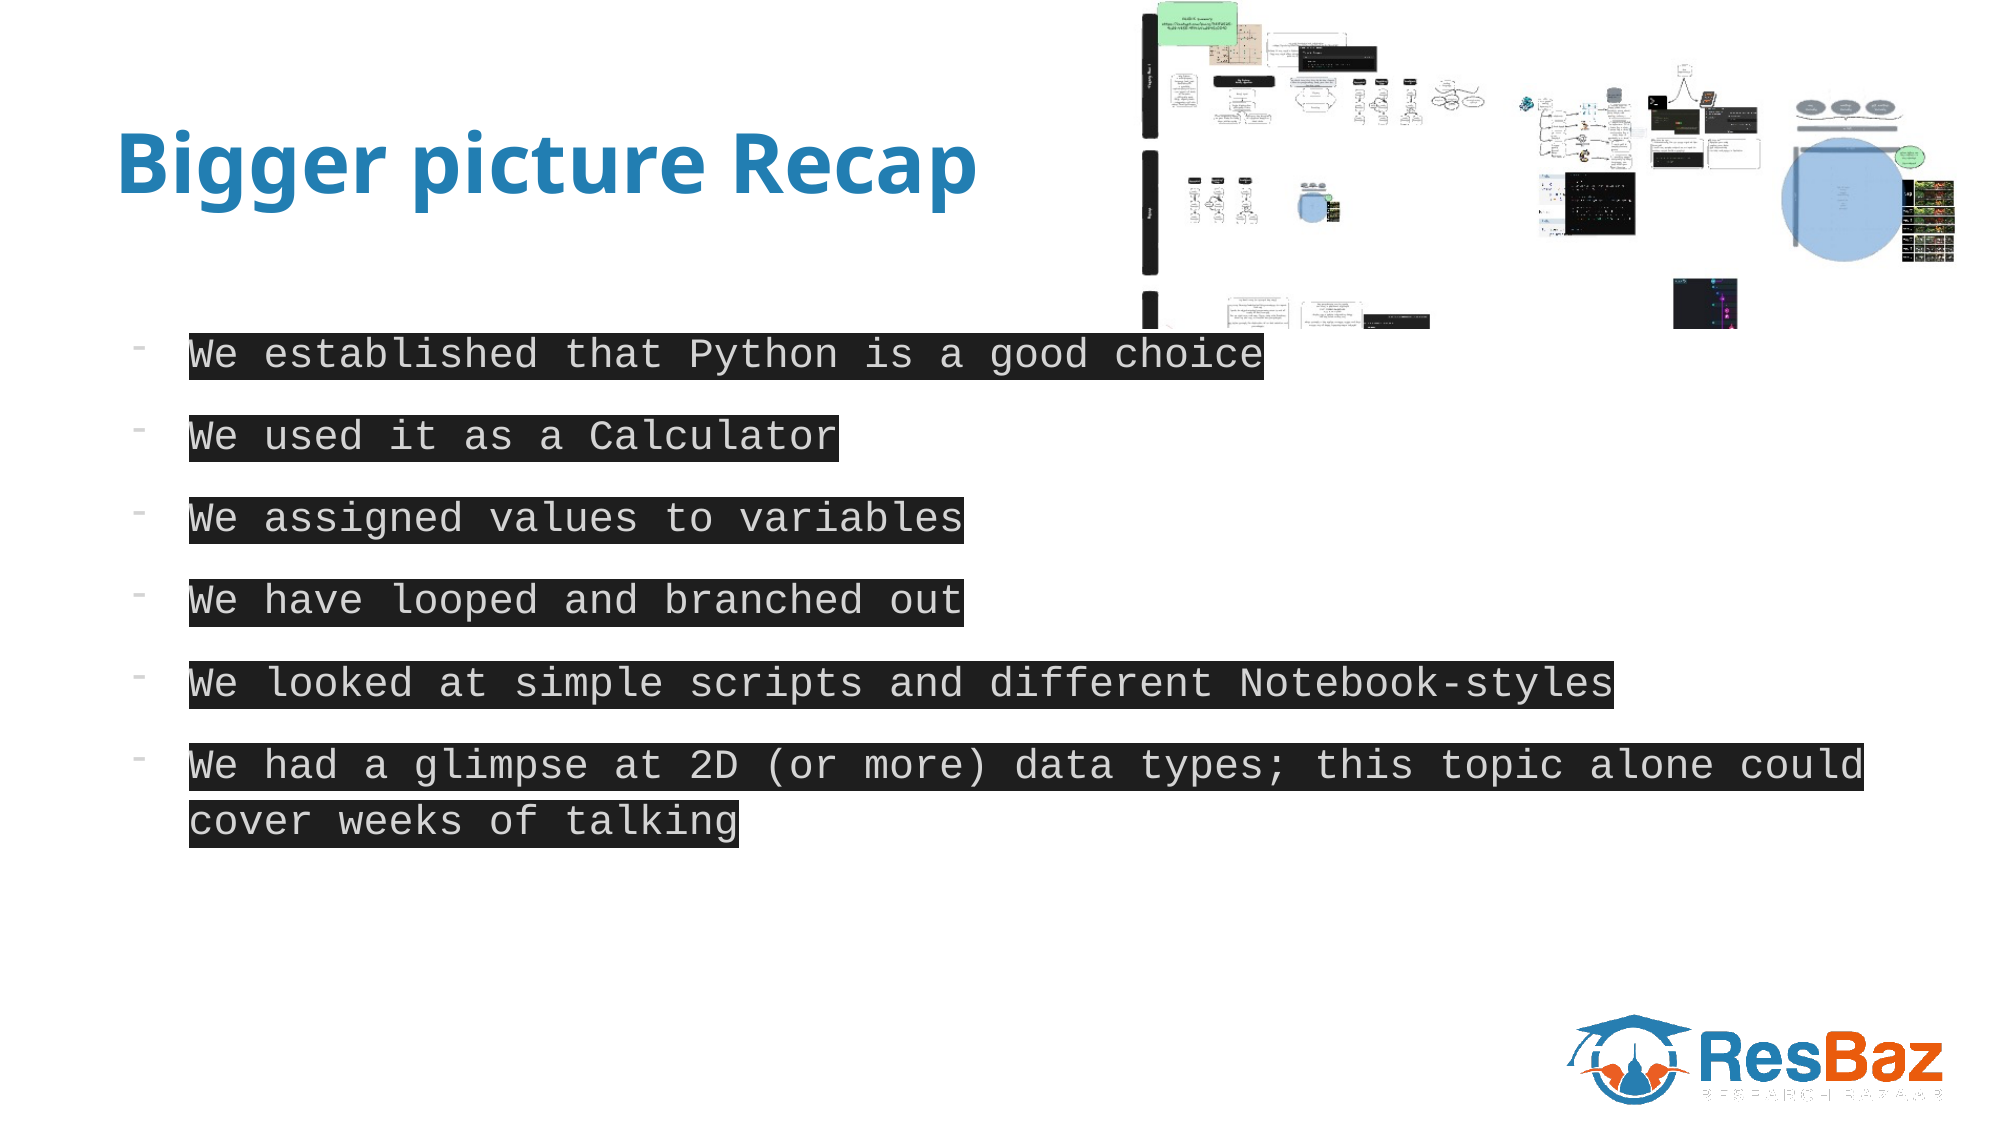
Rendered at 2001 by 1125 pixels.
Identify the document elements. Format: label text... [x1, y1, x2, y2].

list We established that Python is a good choice We used it as a Calculator We assigned values to variables We have looped and branched out We looked at simple scripts and different Notebook-styles We had a glimpse at 2D (or more) data types; this topic alone could cover weeks of talking [114, 301, 1884, 972]
picture [1566, 997, 1957, 1125]
picture [1117, 0, 1981, 330]
title Bigger picture Recap [114, 87, 1112, 233]
